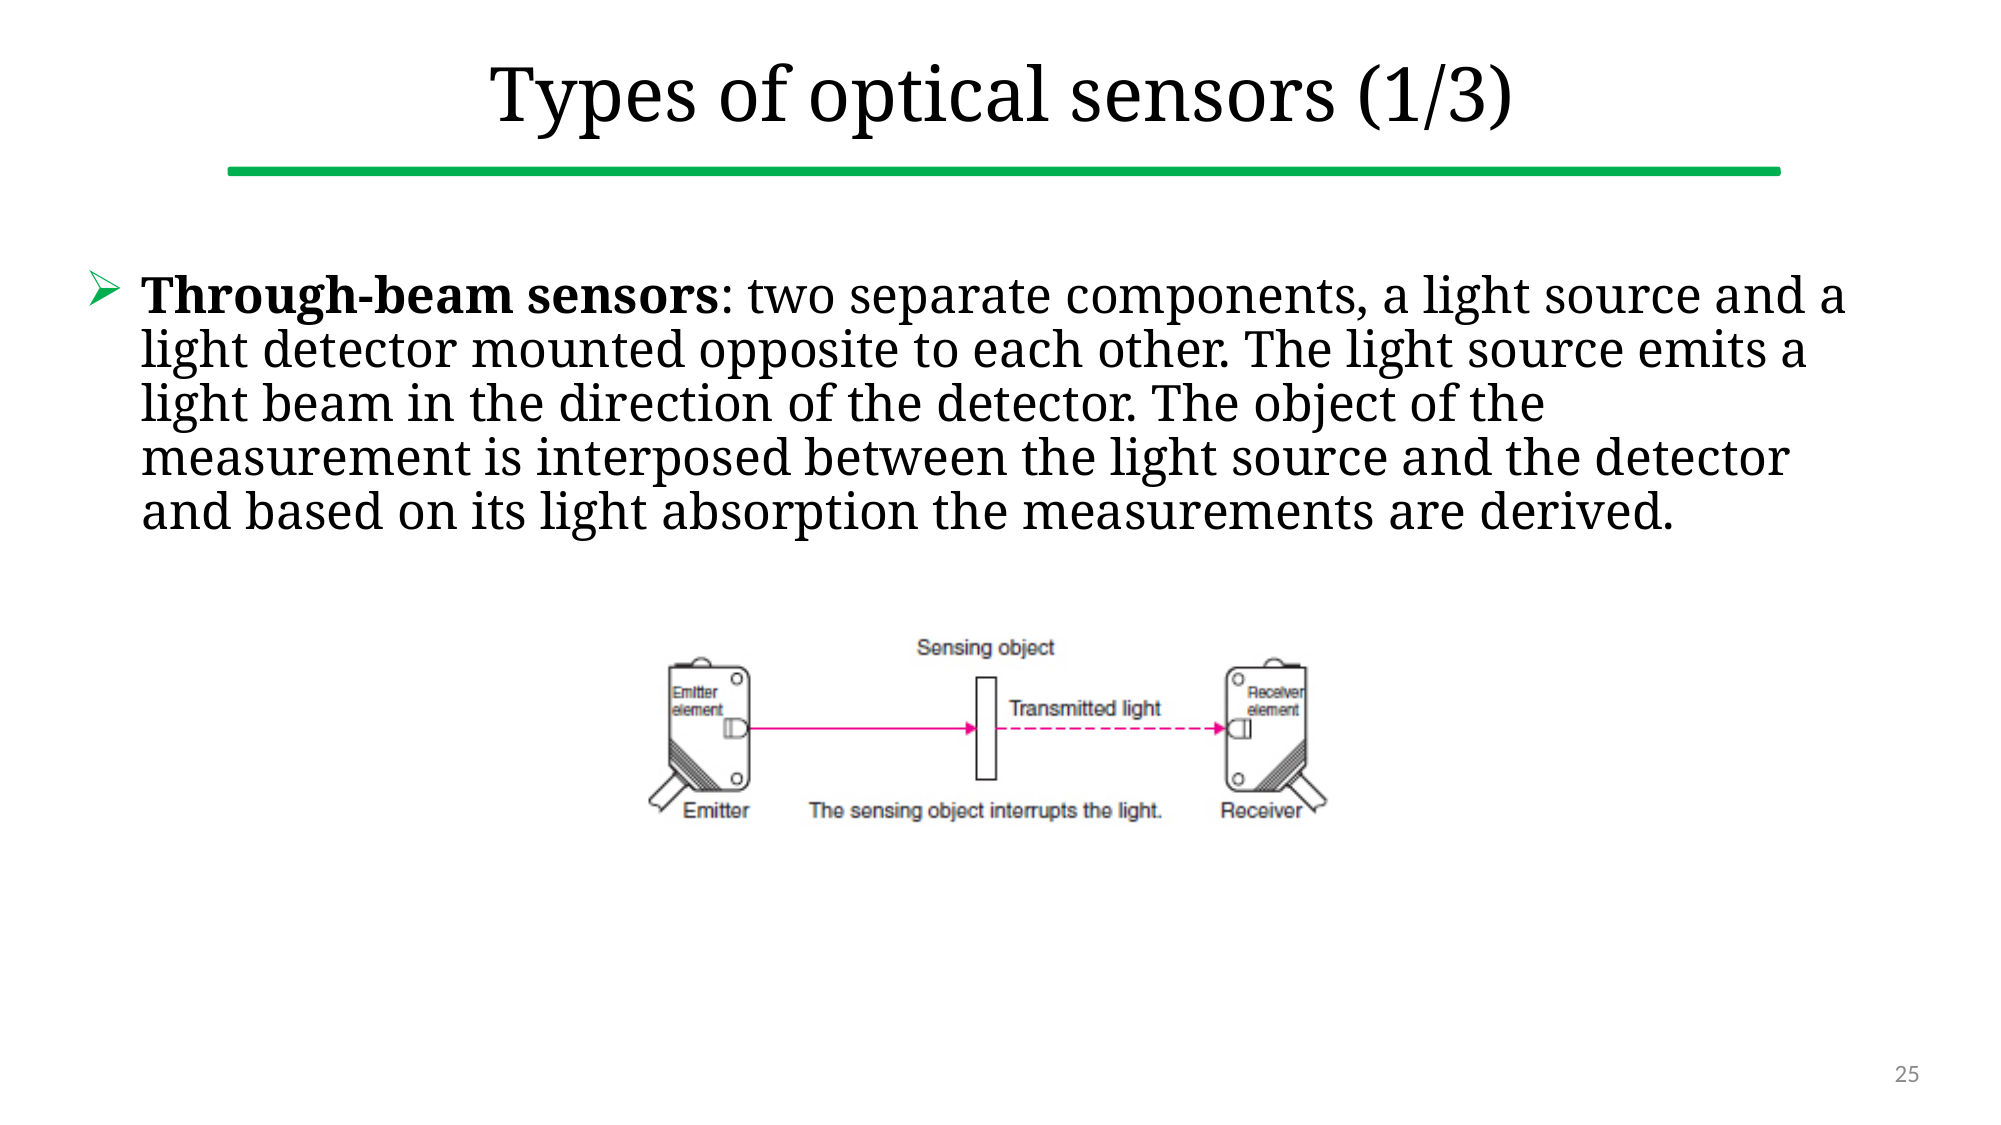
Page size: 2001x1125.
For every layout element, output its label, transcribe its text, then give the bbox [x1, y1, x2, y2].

title Types of optical sensors (1/3) [70, 26, 1936, 168]
list Through-beam sensors: two separate components, a light source and a light detector mounted opposite to each other. The light source emits a light beam in the direction of the detector. The object of the measurement is interposed between the light source and the detector and based on its light absorption the measurements are derived. [70, 263, 1882, 1125]
slide_number 25 [1412, 1042, 1936, 1103]
picture [612, 622, 1340, 836]
